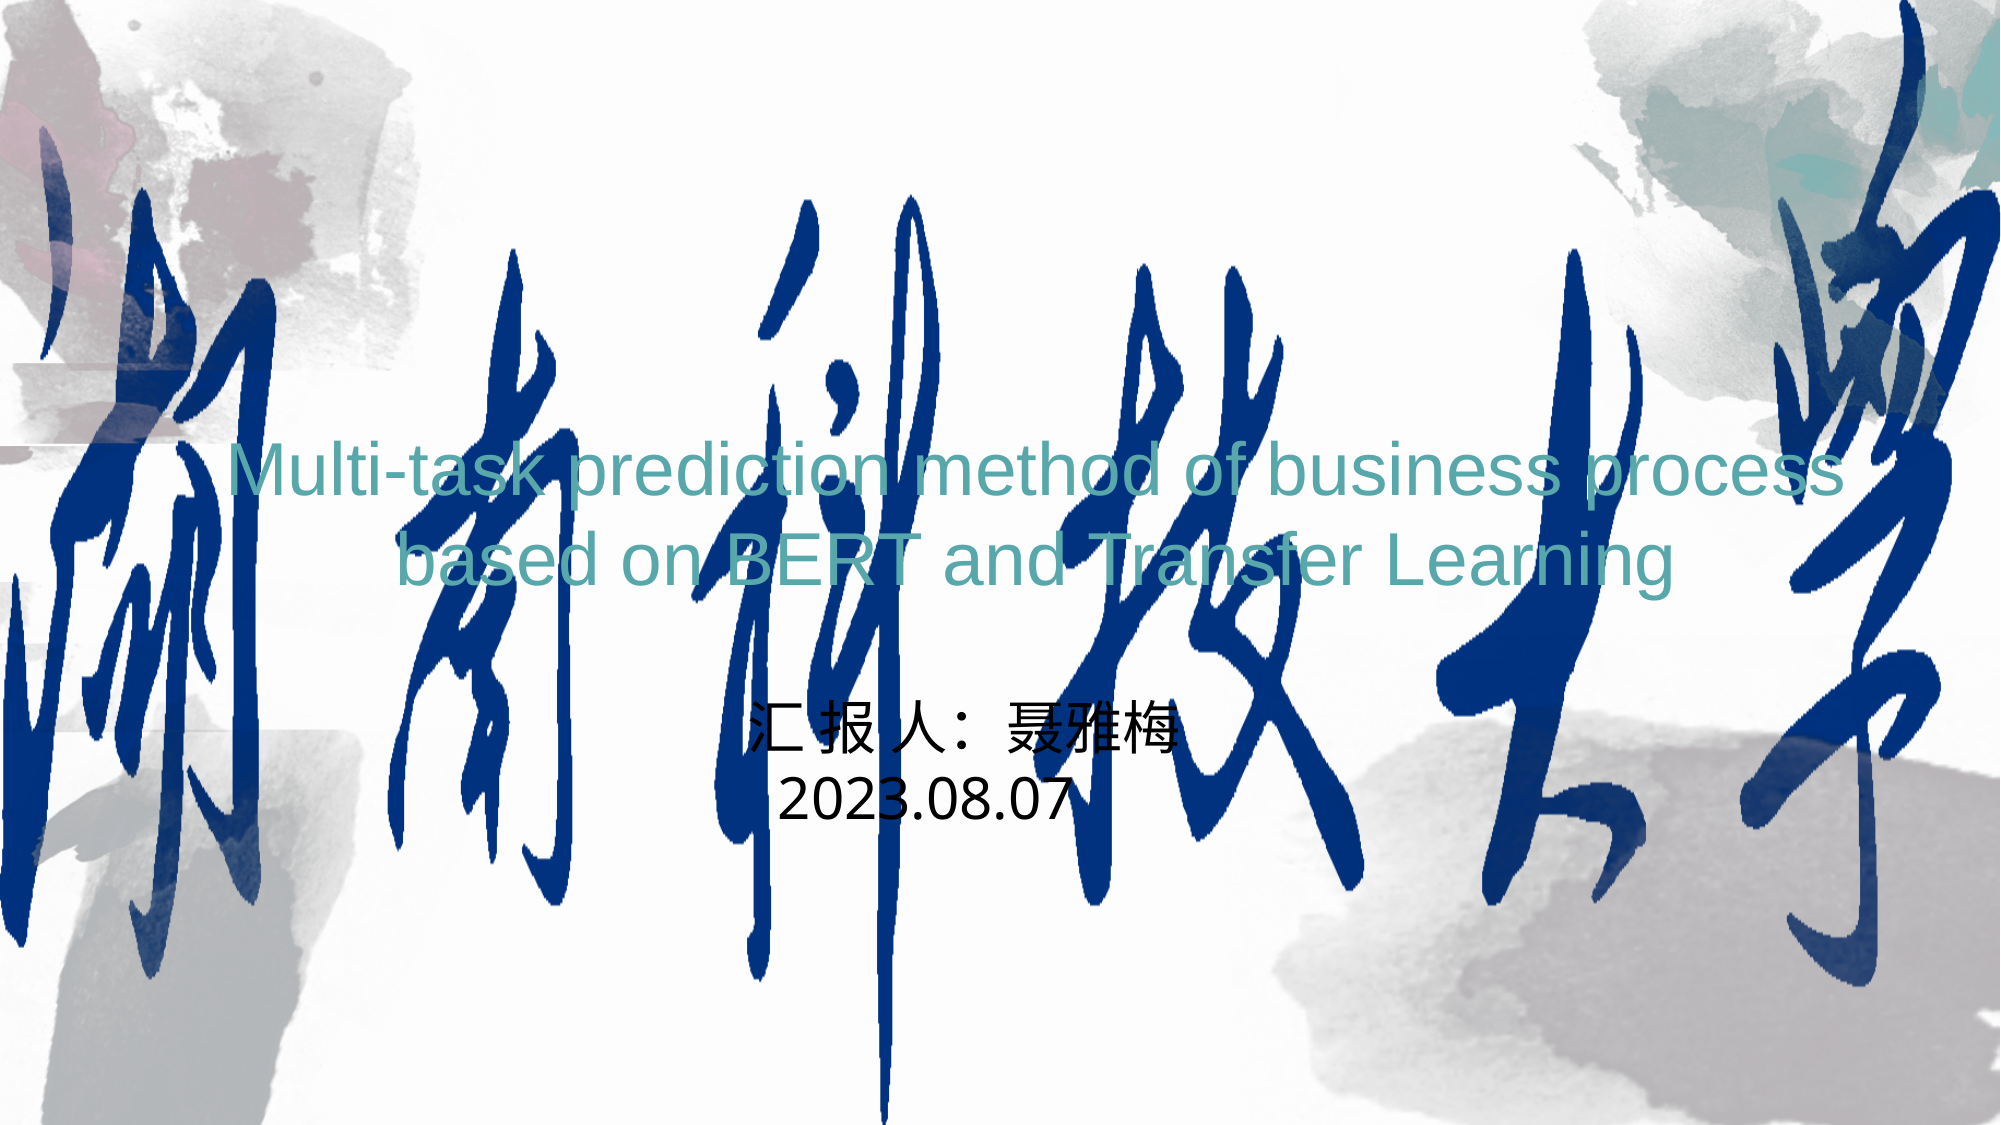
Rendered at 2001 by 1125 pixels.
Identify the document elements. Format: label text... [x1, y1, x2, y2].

picture [0, 0, 2001, 1125]
text_box 汇 报 人：聂雅梅 2023.08.07 [468, 683, 1224, 839]
text_box Multi-task prediction method of business process based on BERT and Transfer Learning [179, 413, 1893, 636]
